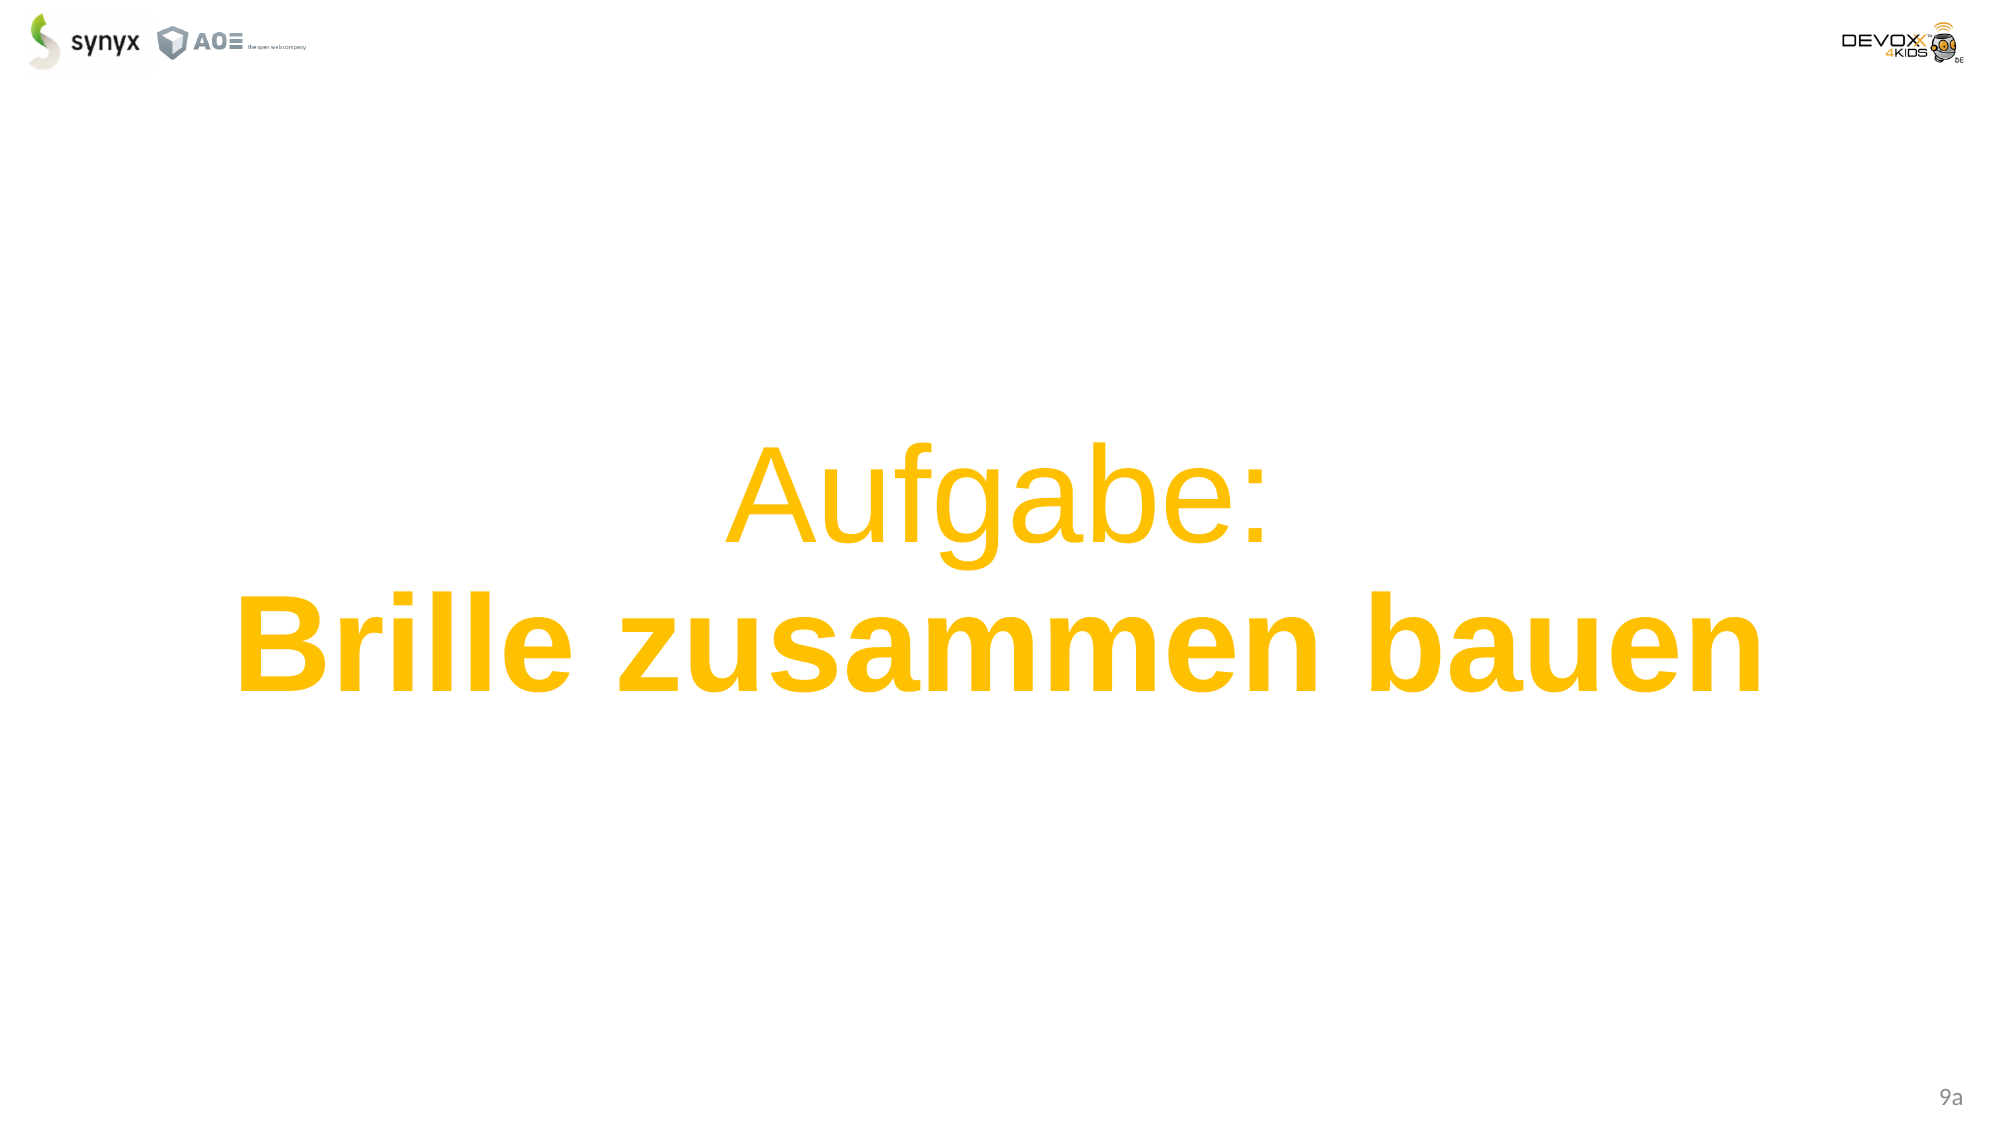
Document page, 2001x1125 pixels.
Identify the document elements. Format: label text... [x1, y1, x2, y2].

picture [22, 9, 313, 74]
title Aufgabe: Brille zusammen bauen [46, 416, 1955, 722]
picture [1839, 20, 1965, 64]
